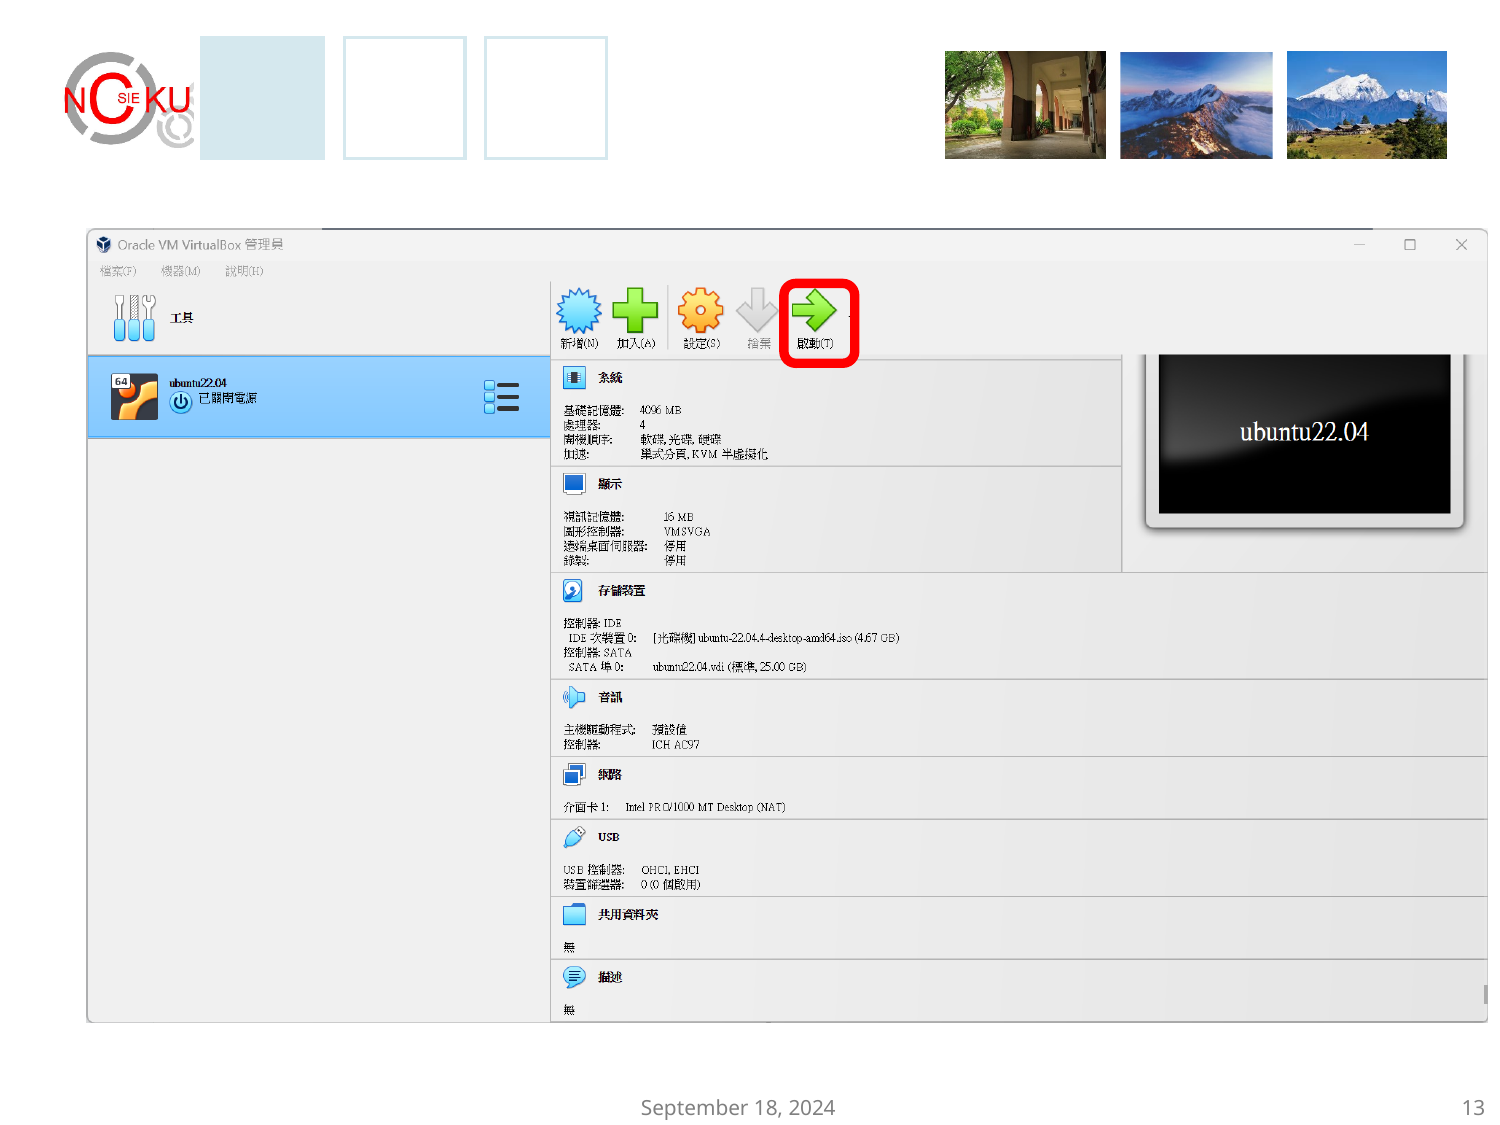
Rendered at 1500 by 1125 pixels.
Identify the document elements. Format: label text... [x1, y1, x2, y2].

picture [1287, 51, 1447, 159]
picture [59, 37, 194, 161]
picture [945, 51, 1106, 159]
picture [1120, 52, 1273, 159]
picture [86, 228, 1489, 1024]
slide_number 13 [1423, 1087, 1500, 1125]
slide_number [625, 1087, 875, 1125]
